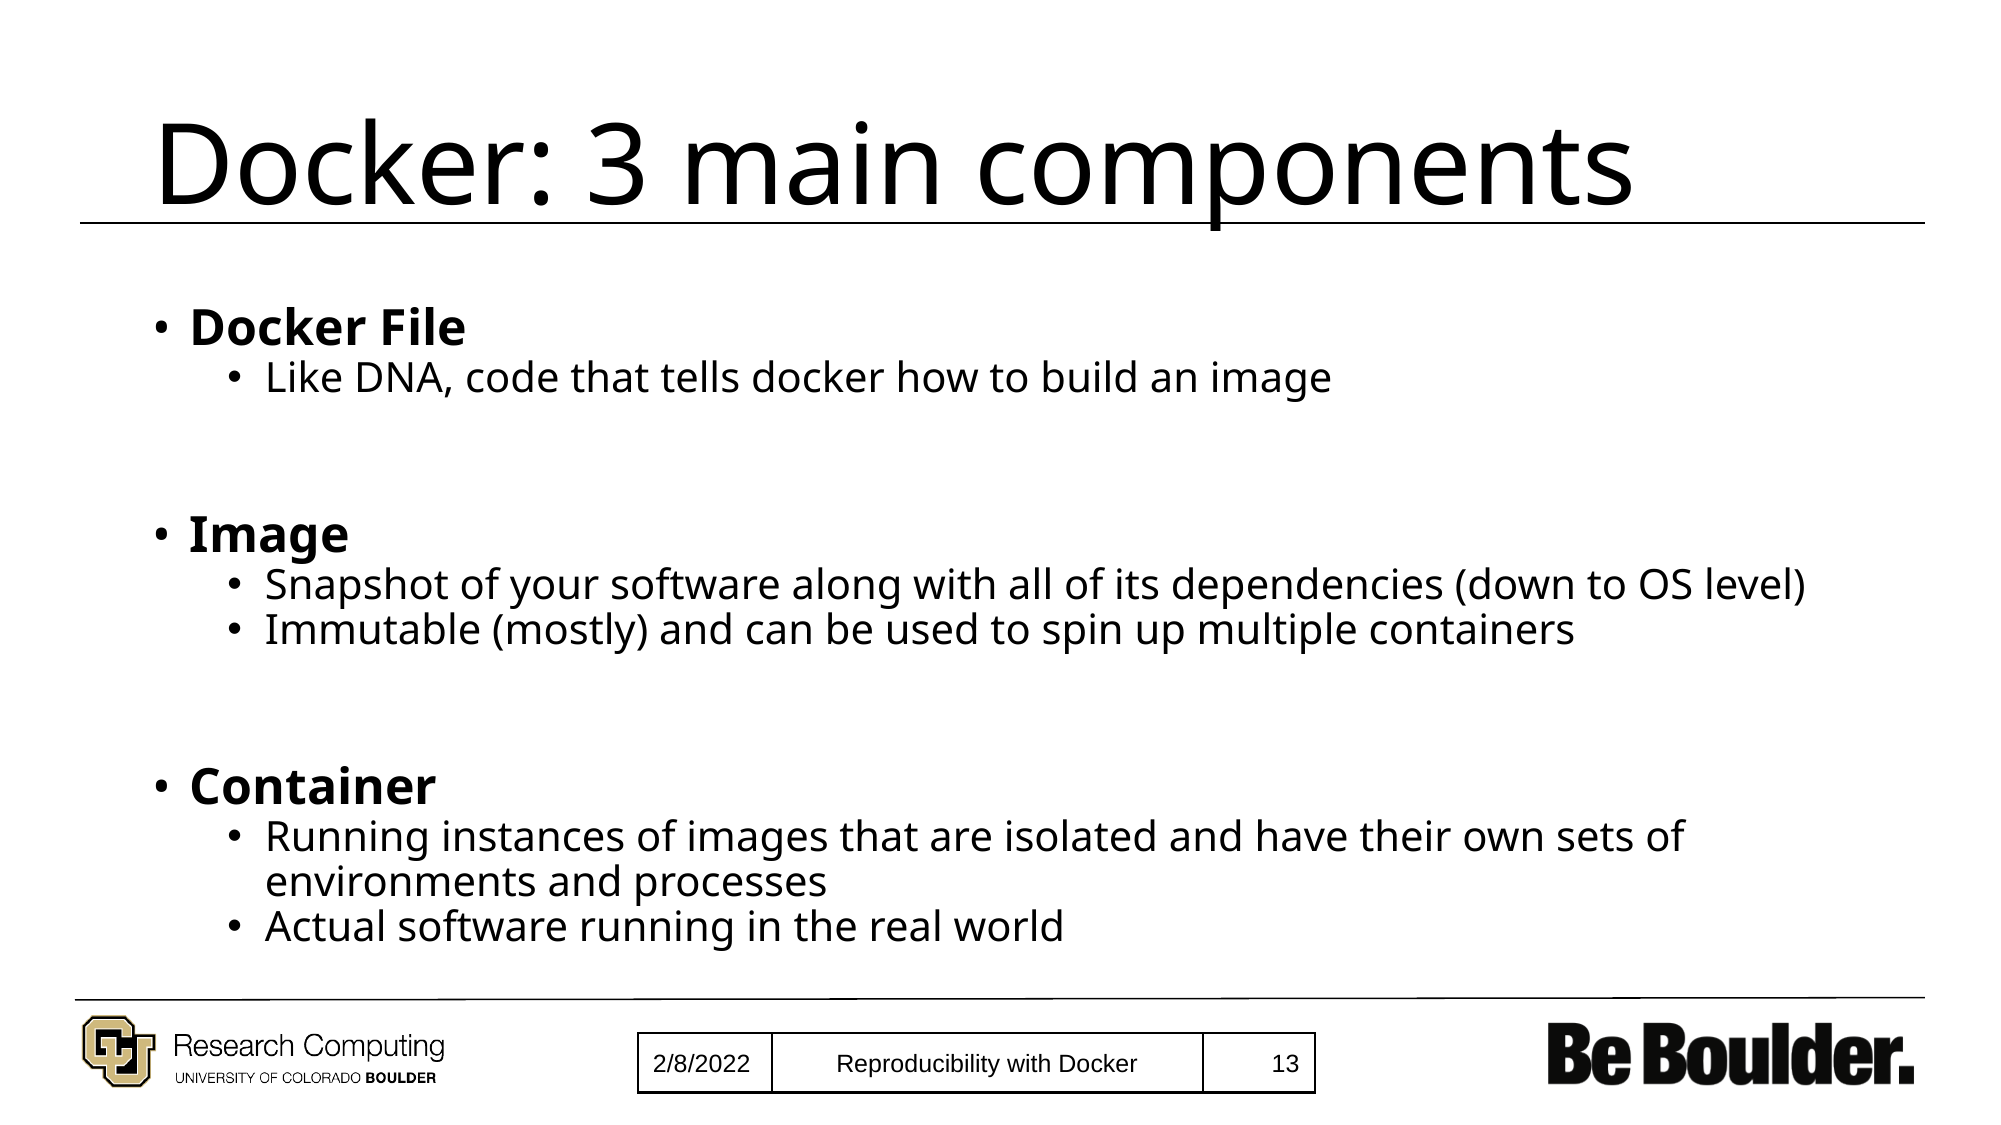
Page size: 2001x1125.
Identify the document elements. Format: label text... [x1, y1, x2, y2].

title Docker: 3 main components [137, 59, 1863, 278]
slide_number ‹#› [1202, 1032, 1316, 1094]
list Docker File Like DNA, code that tells docker how to build an image Image Snapshot of your software along with all of its dependencies (down to OS level) Immutable (mostly) and can be used to spin up multiple containers Container Running instances of images that are isolated and have their own sets of environments and processes Actual software running in the real world [137, 294, 1863, 978]
picture [1524, 1015, 1938, 1088]
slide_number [637, 1032, 771, 1094]
picture [81, 1015, 444, 1088]
footer Reproducibility with Docker [771, 1032, 1202, 1094]
